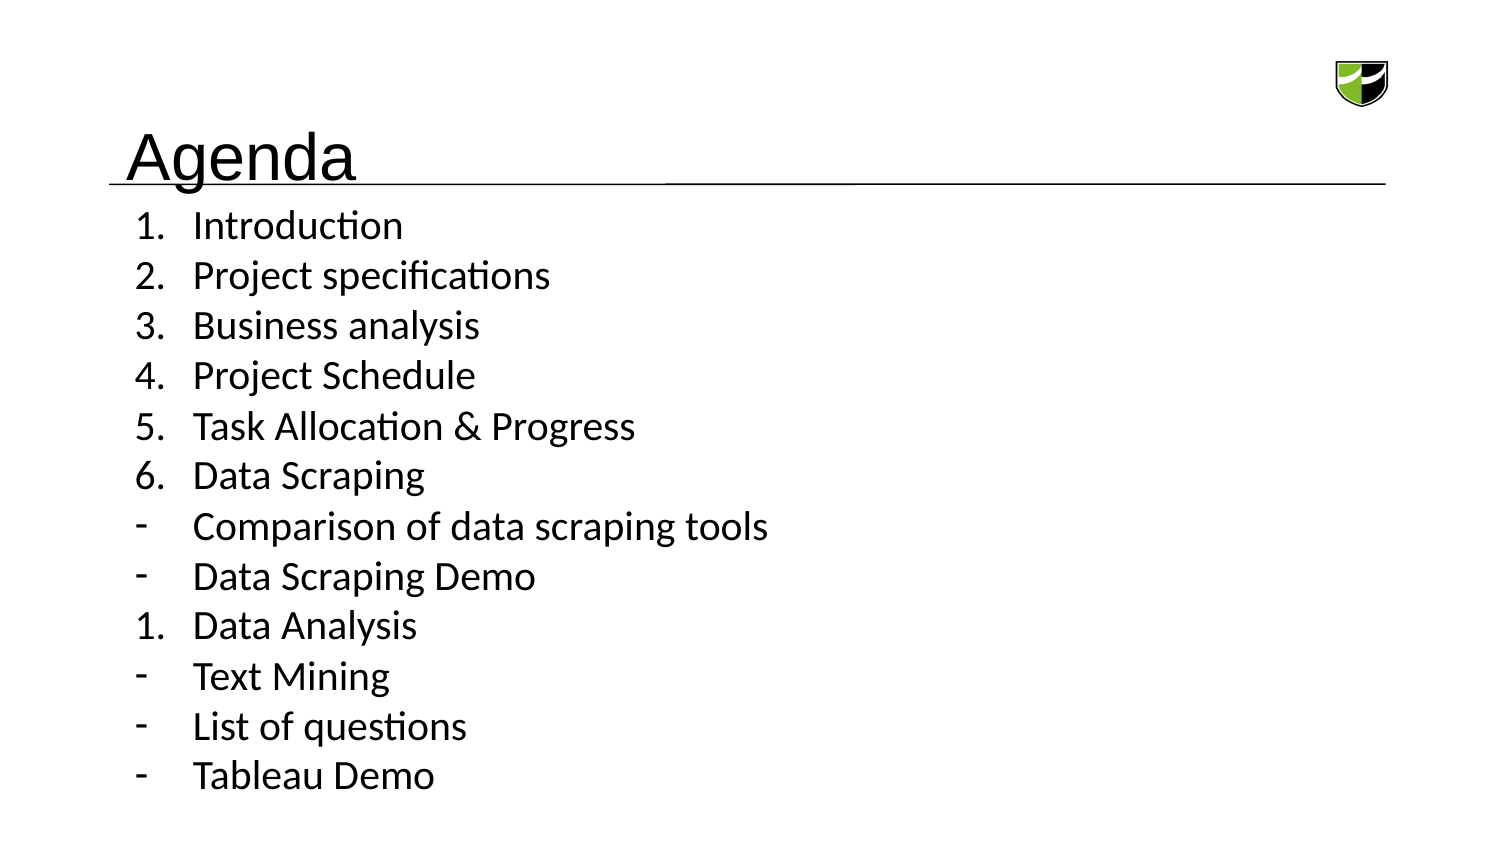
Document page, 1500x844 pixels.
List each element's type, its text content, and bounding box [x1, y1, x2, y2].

list Introduction Project specifications Business analysis Project Schedule Task Allocation & Progress Data Scraping Comparison of data scraping tools Data Scraping Demo Data Analysis Text Mining List of questions Tableau Demo [102, 190, 1330, 654]
title Agenda [111, 116, 1389, 191]
picture [1335, 56, 1393, 107]
